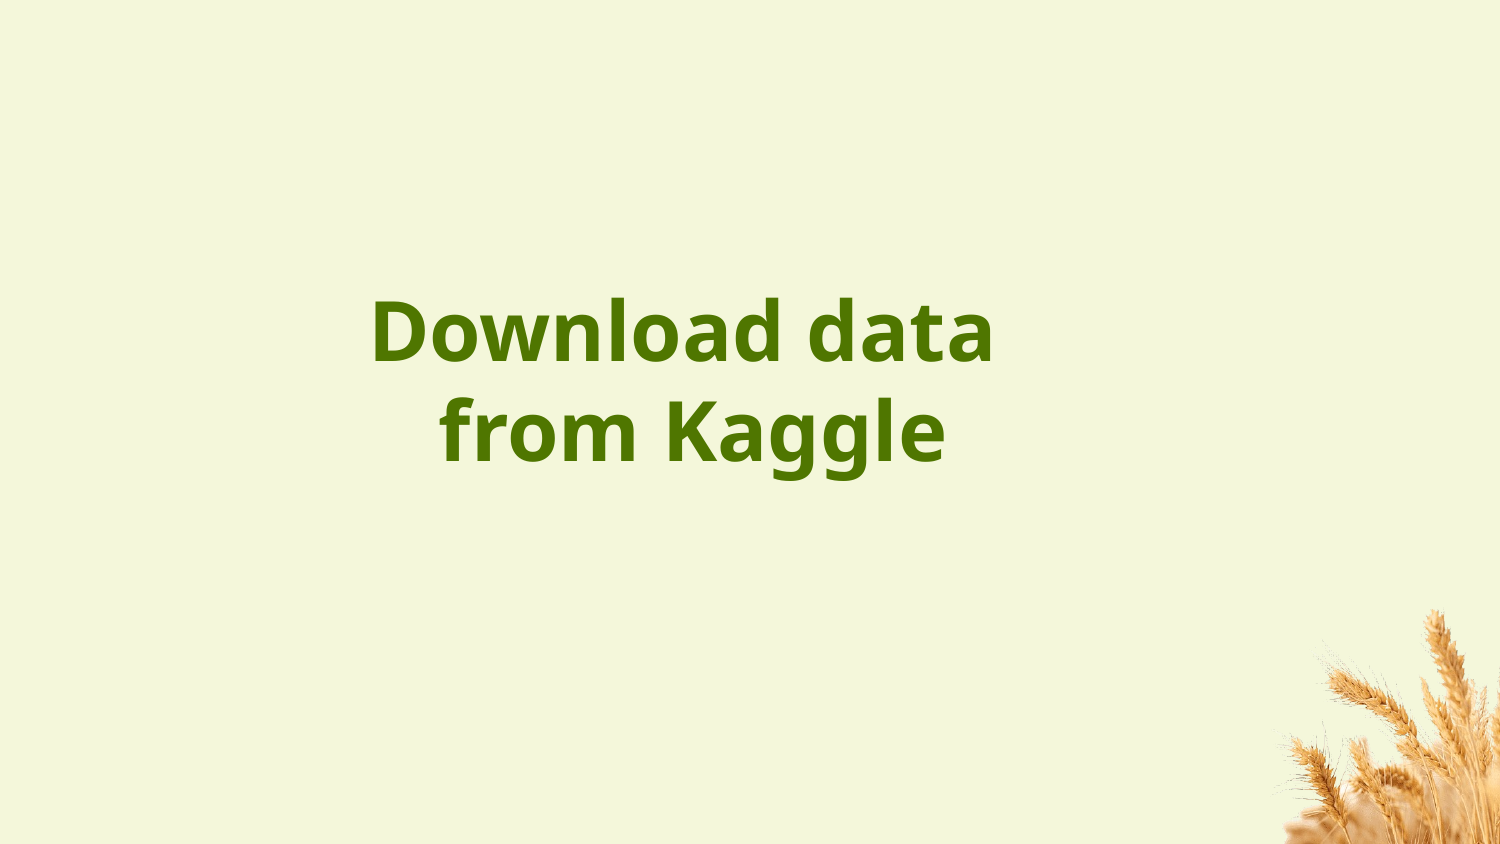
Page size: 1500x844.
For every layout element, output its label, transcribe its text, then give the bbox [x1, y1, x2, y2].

text_box Download data from Kaggle [320, 271, 1045, 486]
picture [1251, 596, 1500, 844]
